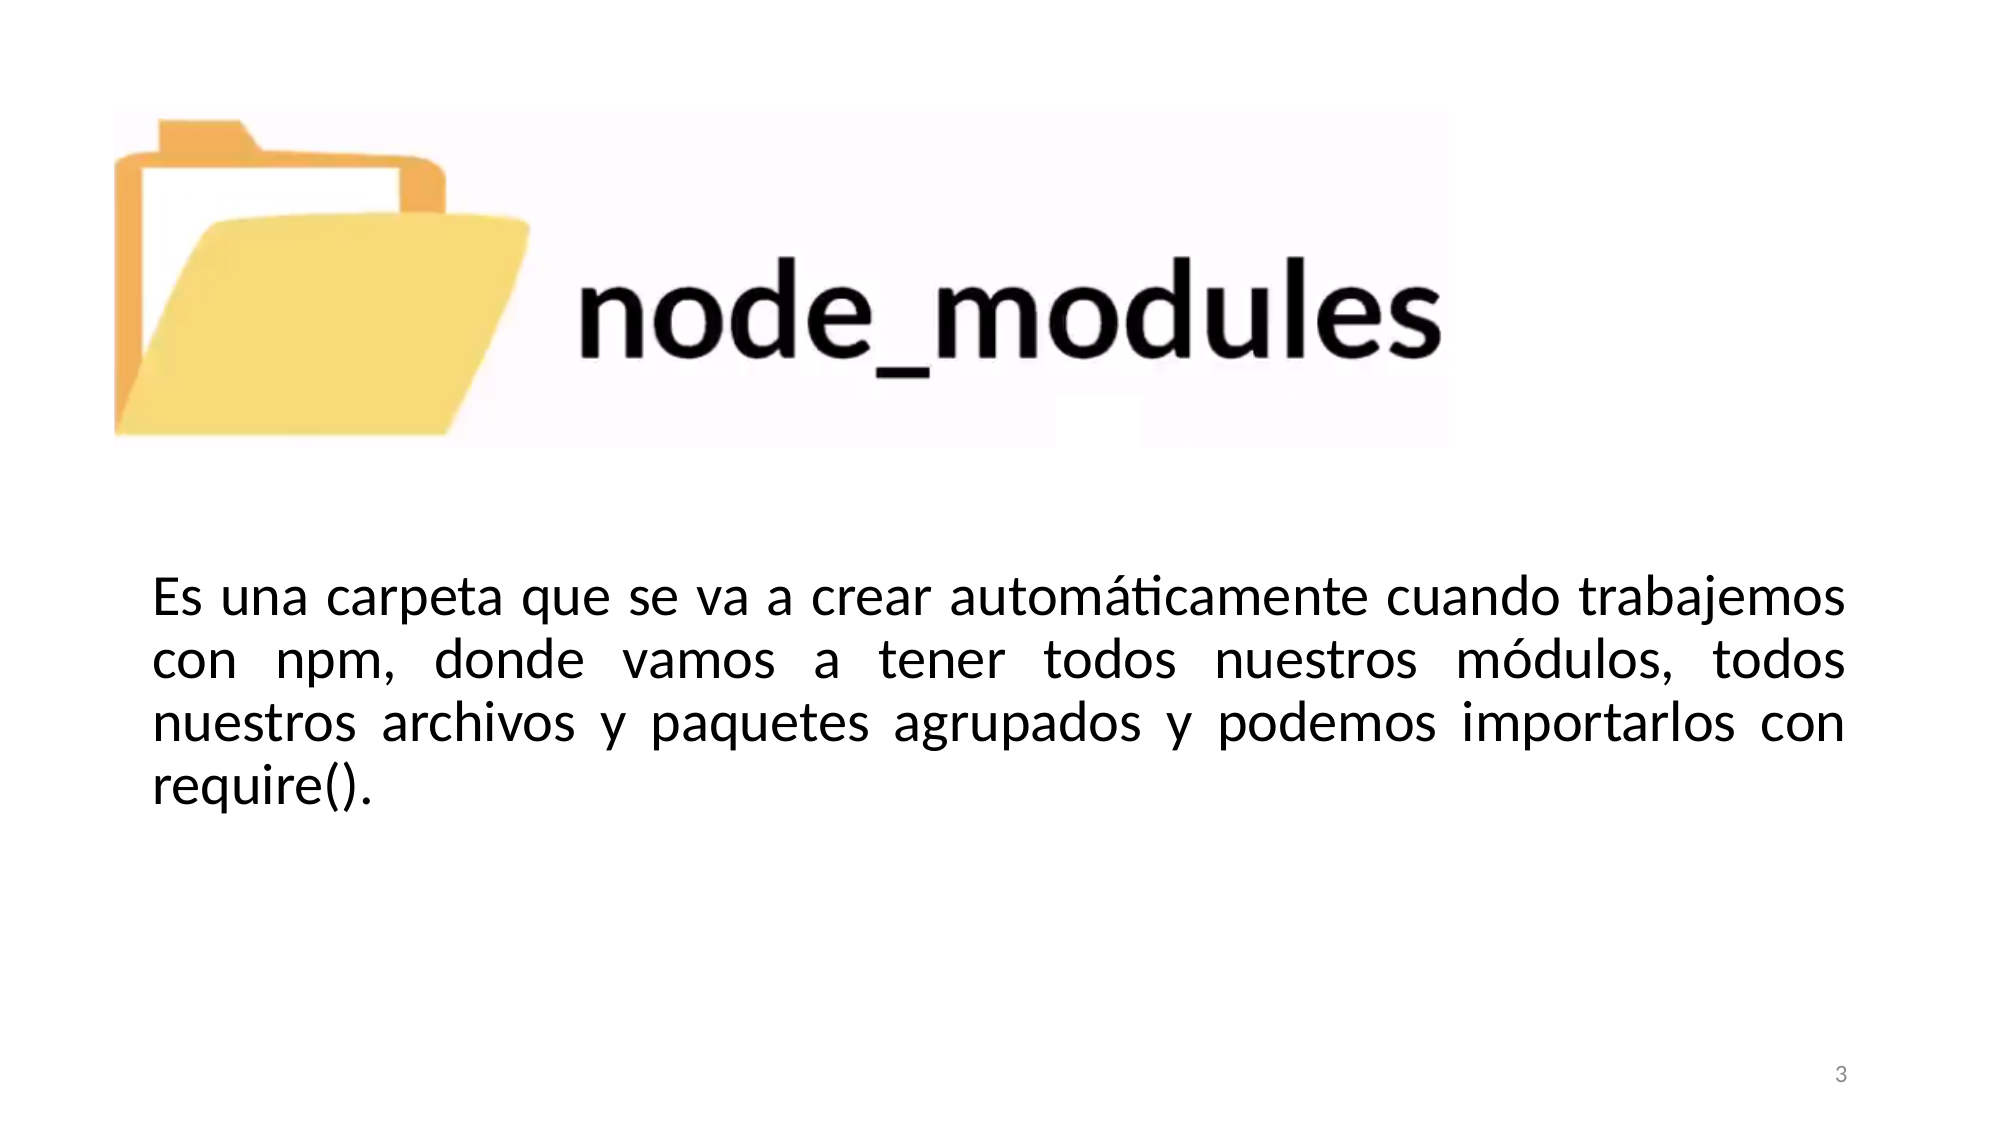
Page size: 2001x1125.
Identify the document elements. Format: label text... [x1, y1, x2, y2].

picture [114, 111, 1449, 448]
list Es una carpeta que se va a crear automáticamente cuando trabajemos con npm, donde vamos a tener todos nuestros módulos, todos nuestros archivos y paquetes agrupados y podemos importarlos con require(). [137, 299, 1863, 1014]
slide_number 3 [1412, 1042, 1863, 1103]
